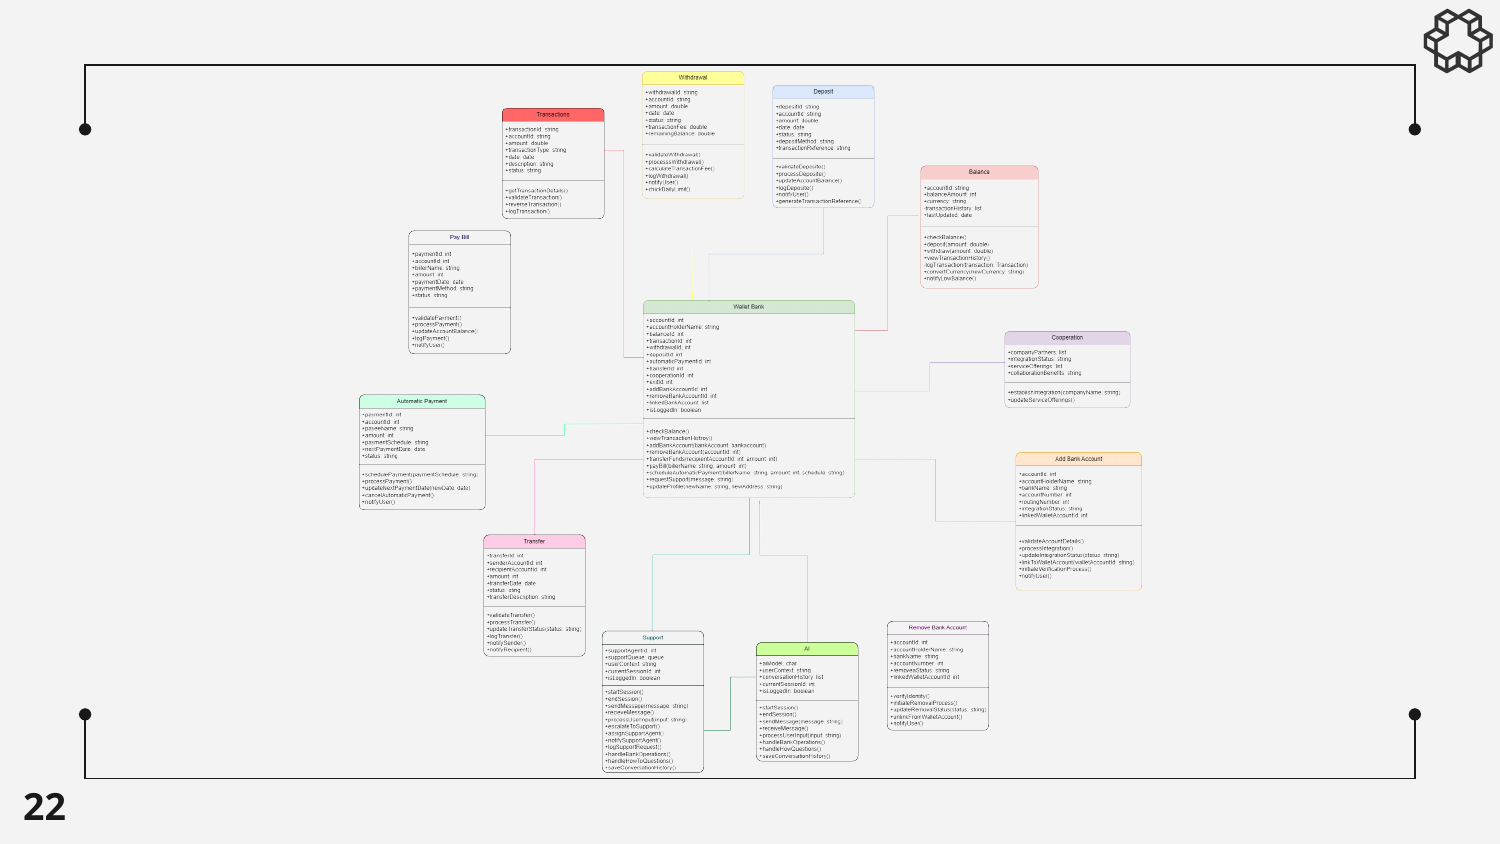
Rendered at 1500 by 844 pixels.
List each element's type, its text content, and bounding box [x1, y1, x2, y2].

picture [292, 3, 1208, 826]
picture [1420, 3, 1497, 80]
text_box 22 [8, 767, 92, 839]
